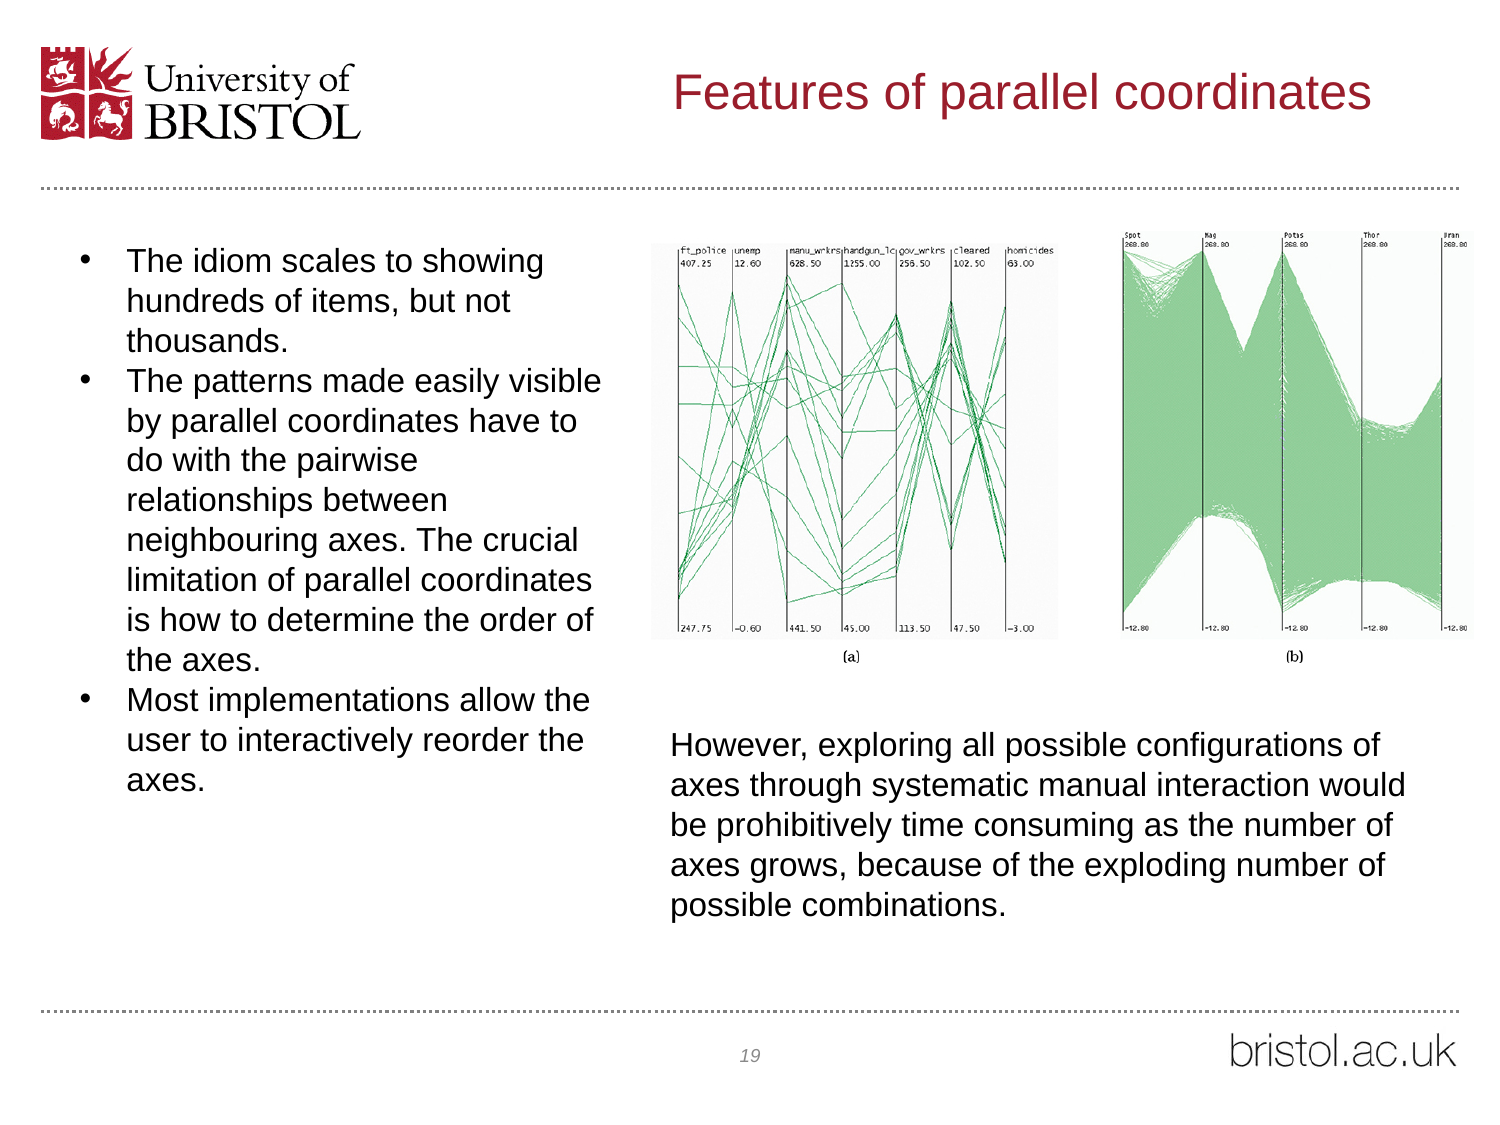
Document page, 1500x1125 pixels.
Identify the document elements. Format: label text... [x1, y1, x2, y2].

picture [651, 231, 1475, 663]
text_box However, exploring all possible configurations of axes through systematic manual interaction would be prohibitively time consuming as the number of axes grows, because of the exploding number of possible combinations. [655, 715, 1435, 931]
title Features of parallel coordinates [657, 38, 1425, 140]
picture [41, 47, 361, 140]
slide_number 19 [690, 1025, 810, 1086]
picture [1214, 1023, 1459, 1080]
text_box The idiom scales to showing hundreds of items, but not thousands. The patterns made easily visible by parallel coordinates have to do with the pairwise relationships between neighbouring axes. The crucial limitation of parallel coordinates is how to determine the order of the axes. Most implementations allow the user to interactively reorder the axes. [64, 231, 621, 806]
